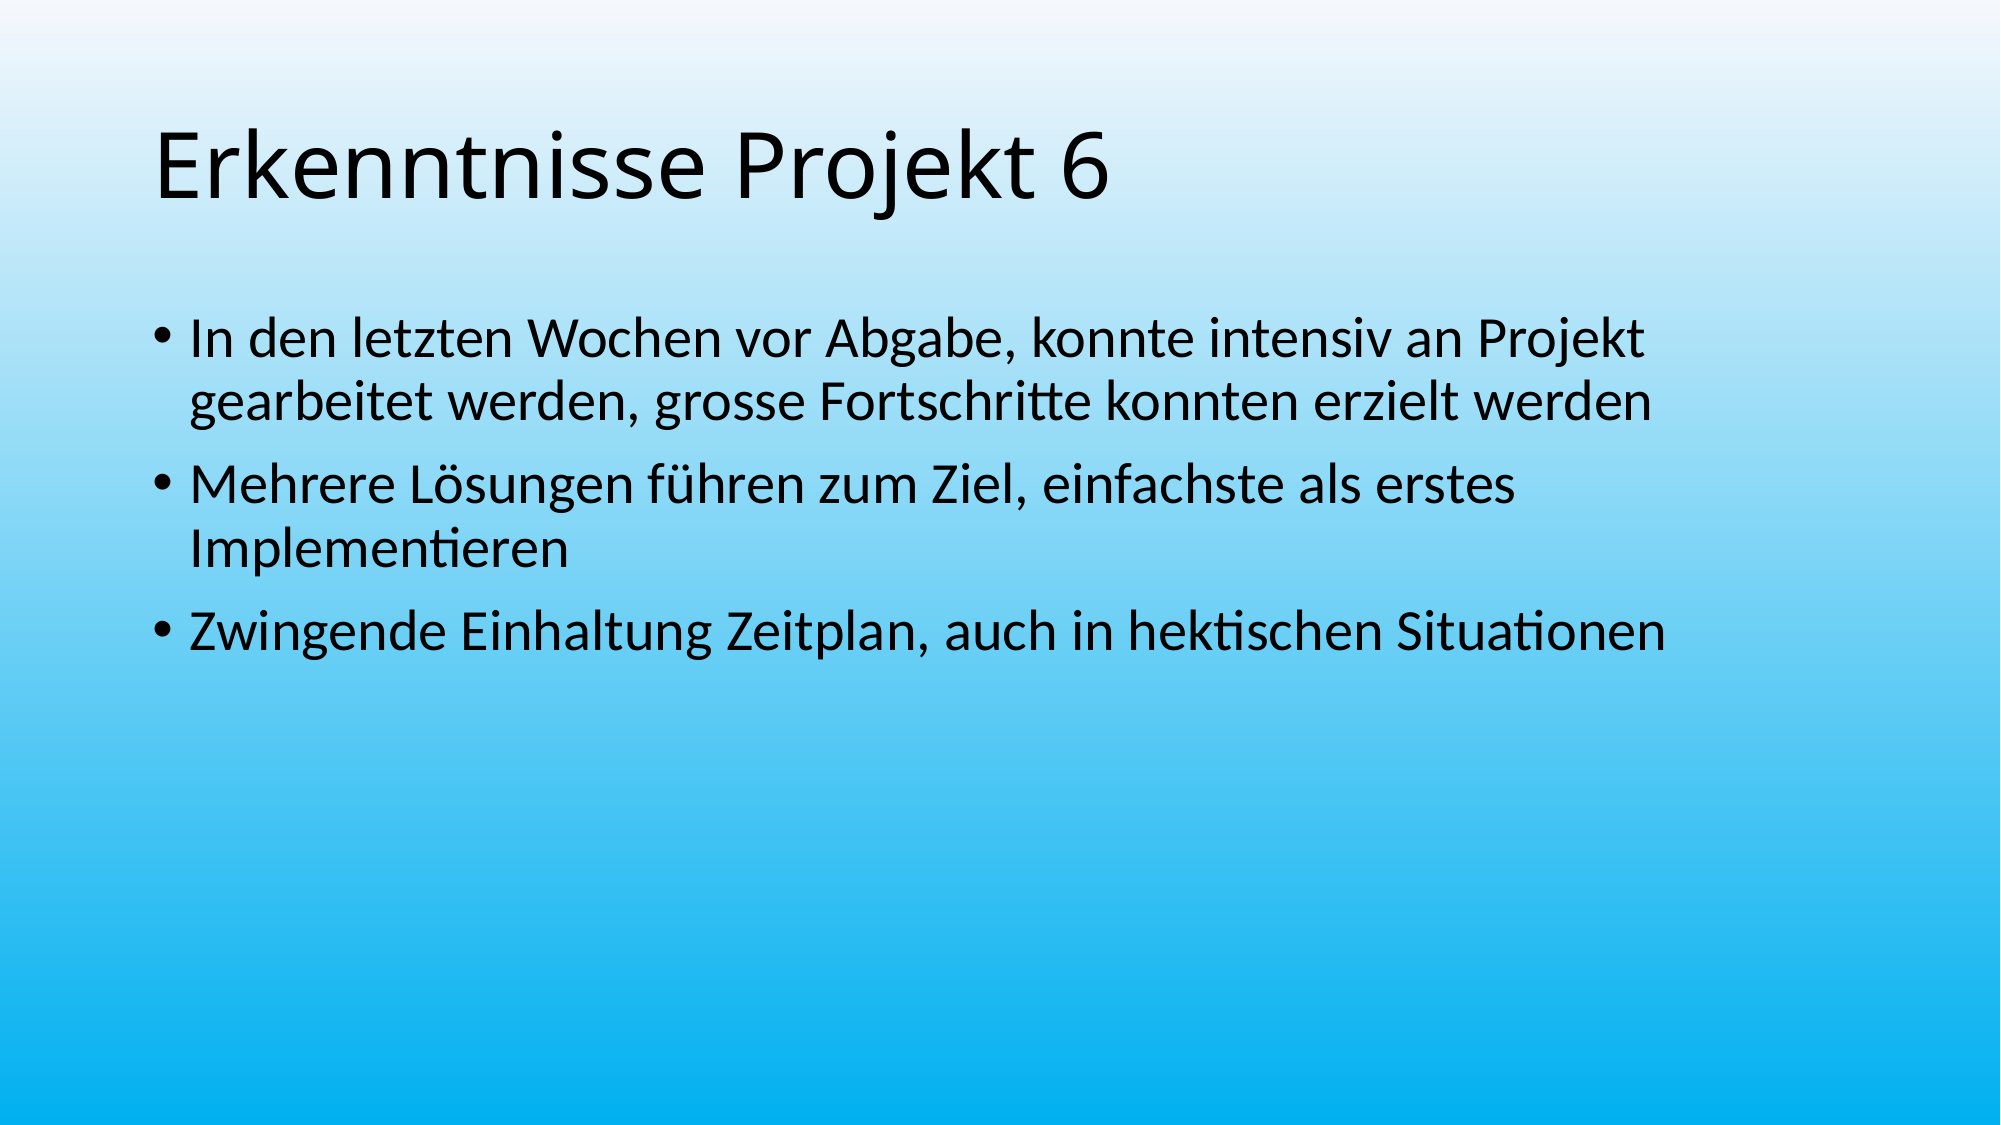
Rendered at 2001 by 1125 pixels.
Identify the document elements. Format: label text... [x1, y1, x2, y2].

list In den letzten Wochen vor Abgabe, konnte intensiv an Projekt gearbeitet werden, grosse Fortschritte konnten erzielt werden Mehrere Lösungen führen zum Ziel, einfachste als erstes Implementieren Zwingende Einhaltung Zeitplan, auch in hektischen Situationen [137, 299, 1863, 1014]
title Erkenntnisse Projekt 6 [137, 59, 1863, 278]
